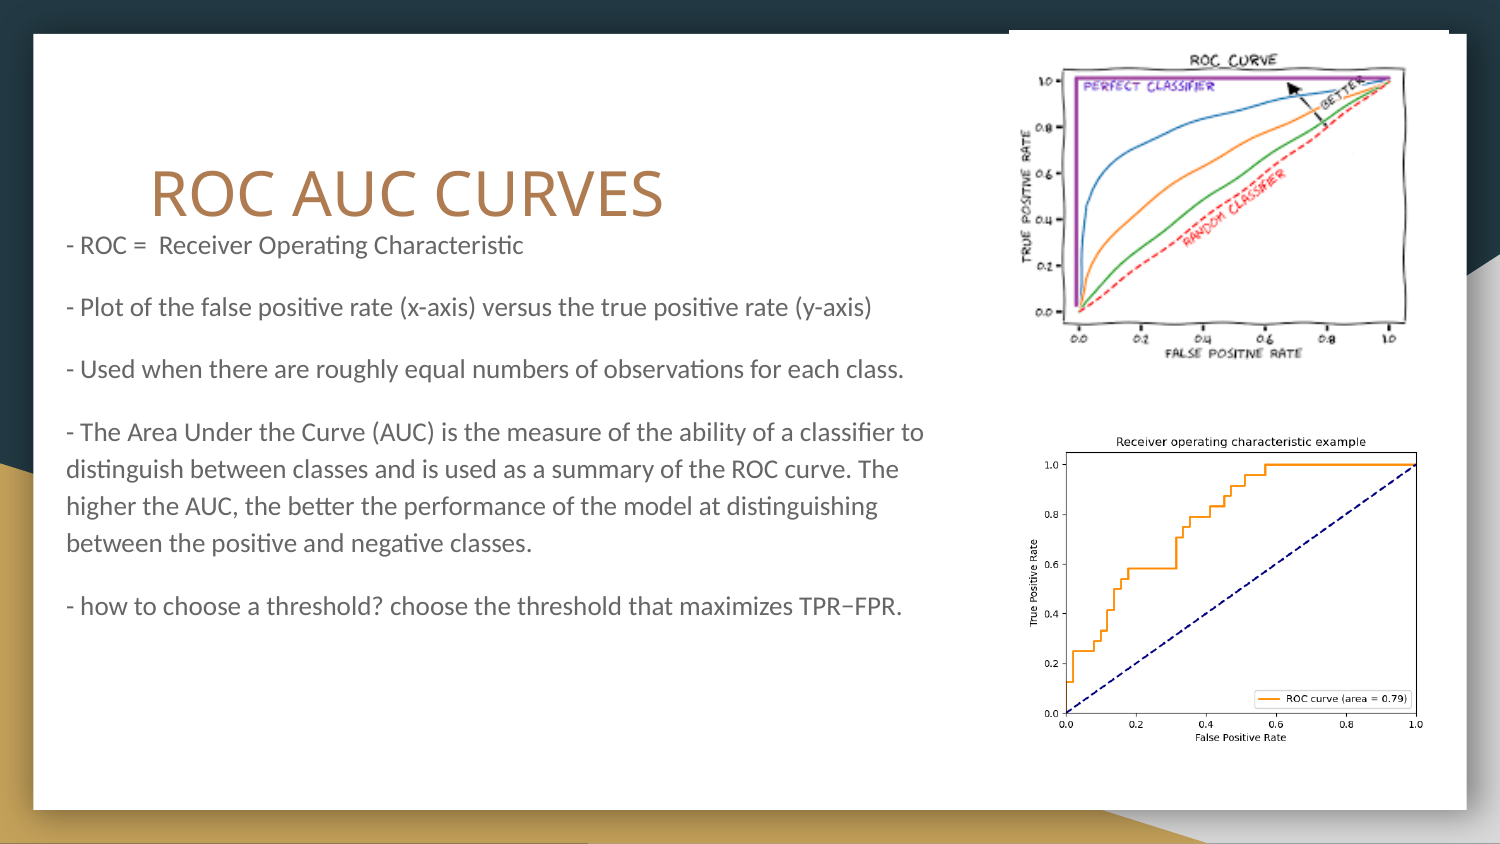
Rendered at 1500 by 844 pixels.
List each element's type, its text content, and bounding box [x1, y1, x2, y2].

picture [1008, 410, 1461, 750]
list - ROC = Receiver Operating Characteristic - Plot of the false positive rate (x-axis) versus the true positive rate (y-axis) - Used when there are roughly equal numbers of observations for each class. - The Area Under the Curve (AUC) is the measure of the ability of a classifier to distinguish between classes and is used as a summary of the ROC curve. The higher the AUC, the better the performance of the model at distinguishing between the positive and negative classes. - how to choose a threshold? choose the threshold that maximizes TPR−FPR. [51, 207, 986, 750]
title ROC AUC CURVES [134, 138, 1003, 296]
picture [1008, 29, 1450, 360]
